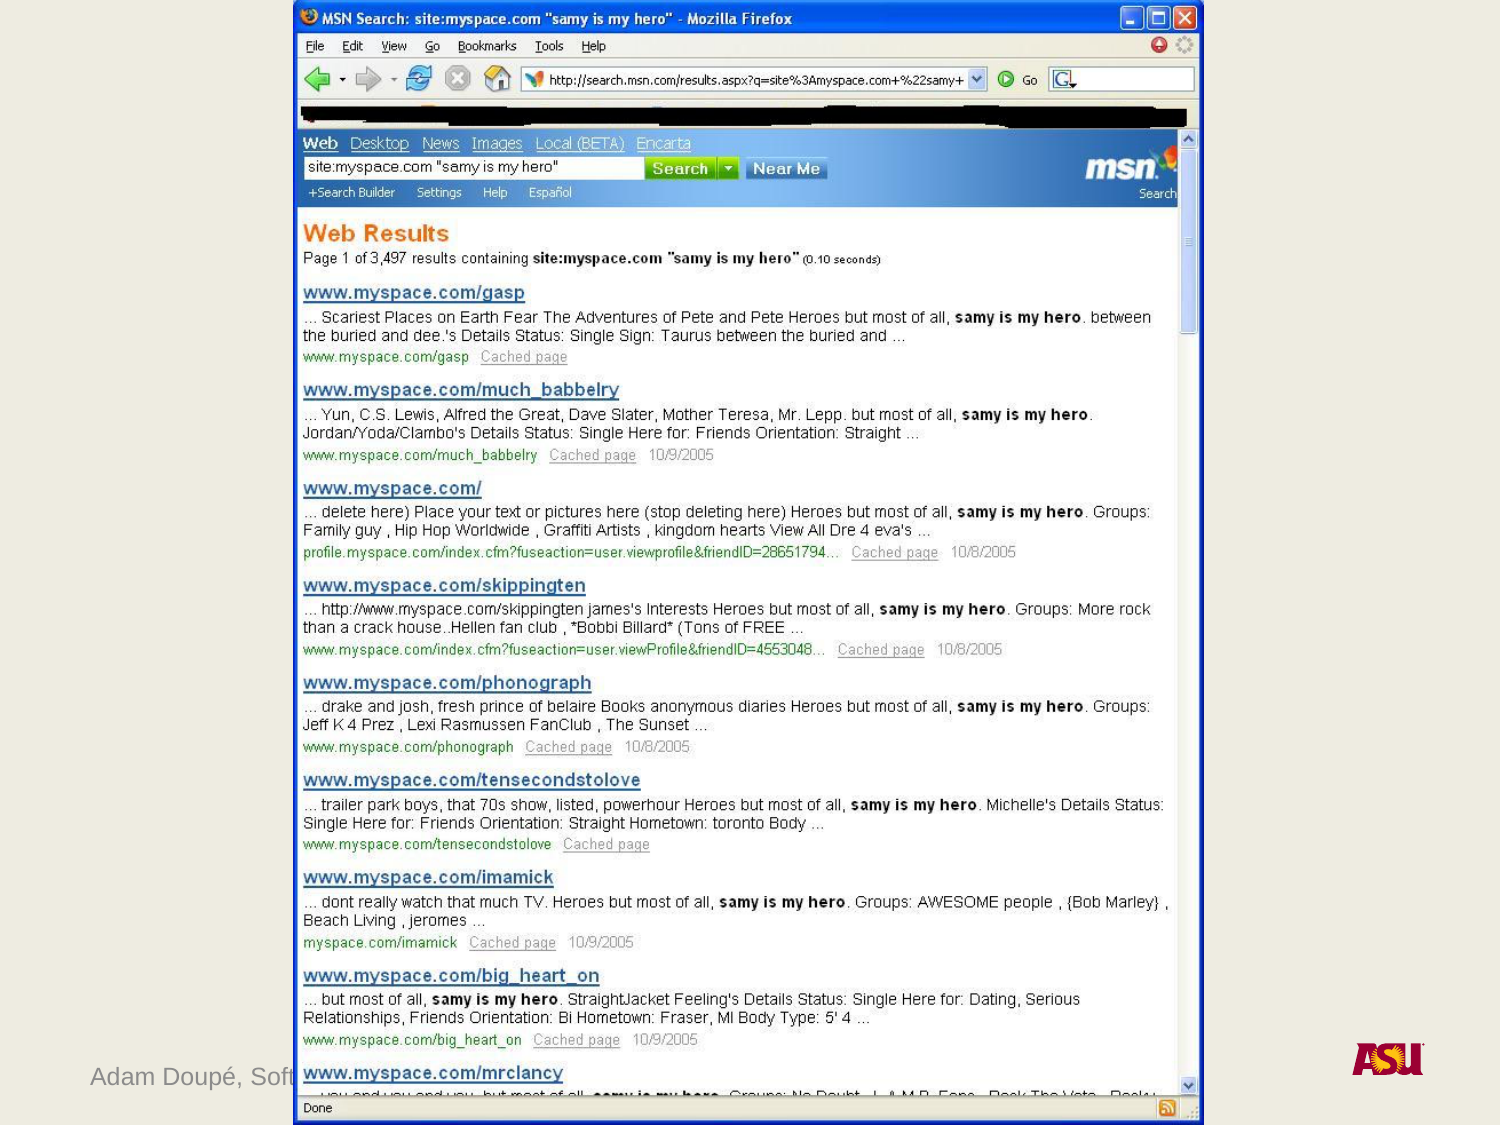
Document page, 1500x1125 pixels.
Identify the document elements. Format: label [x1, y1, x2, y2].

picture [293, 0, 1204, 1125]
